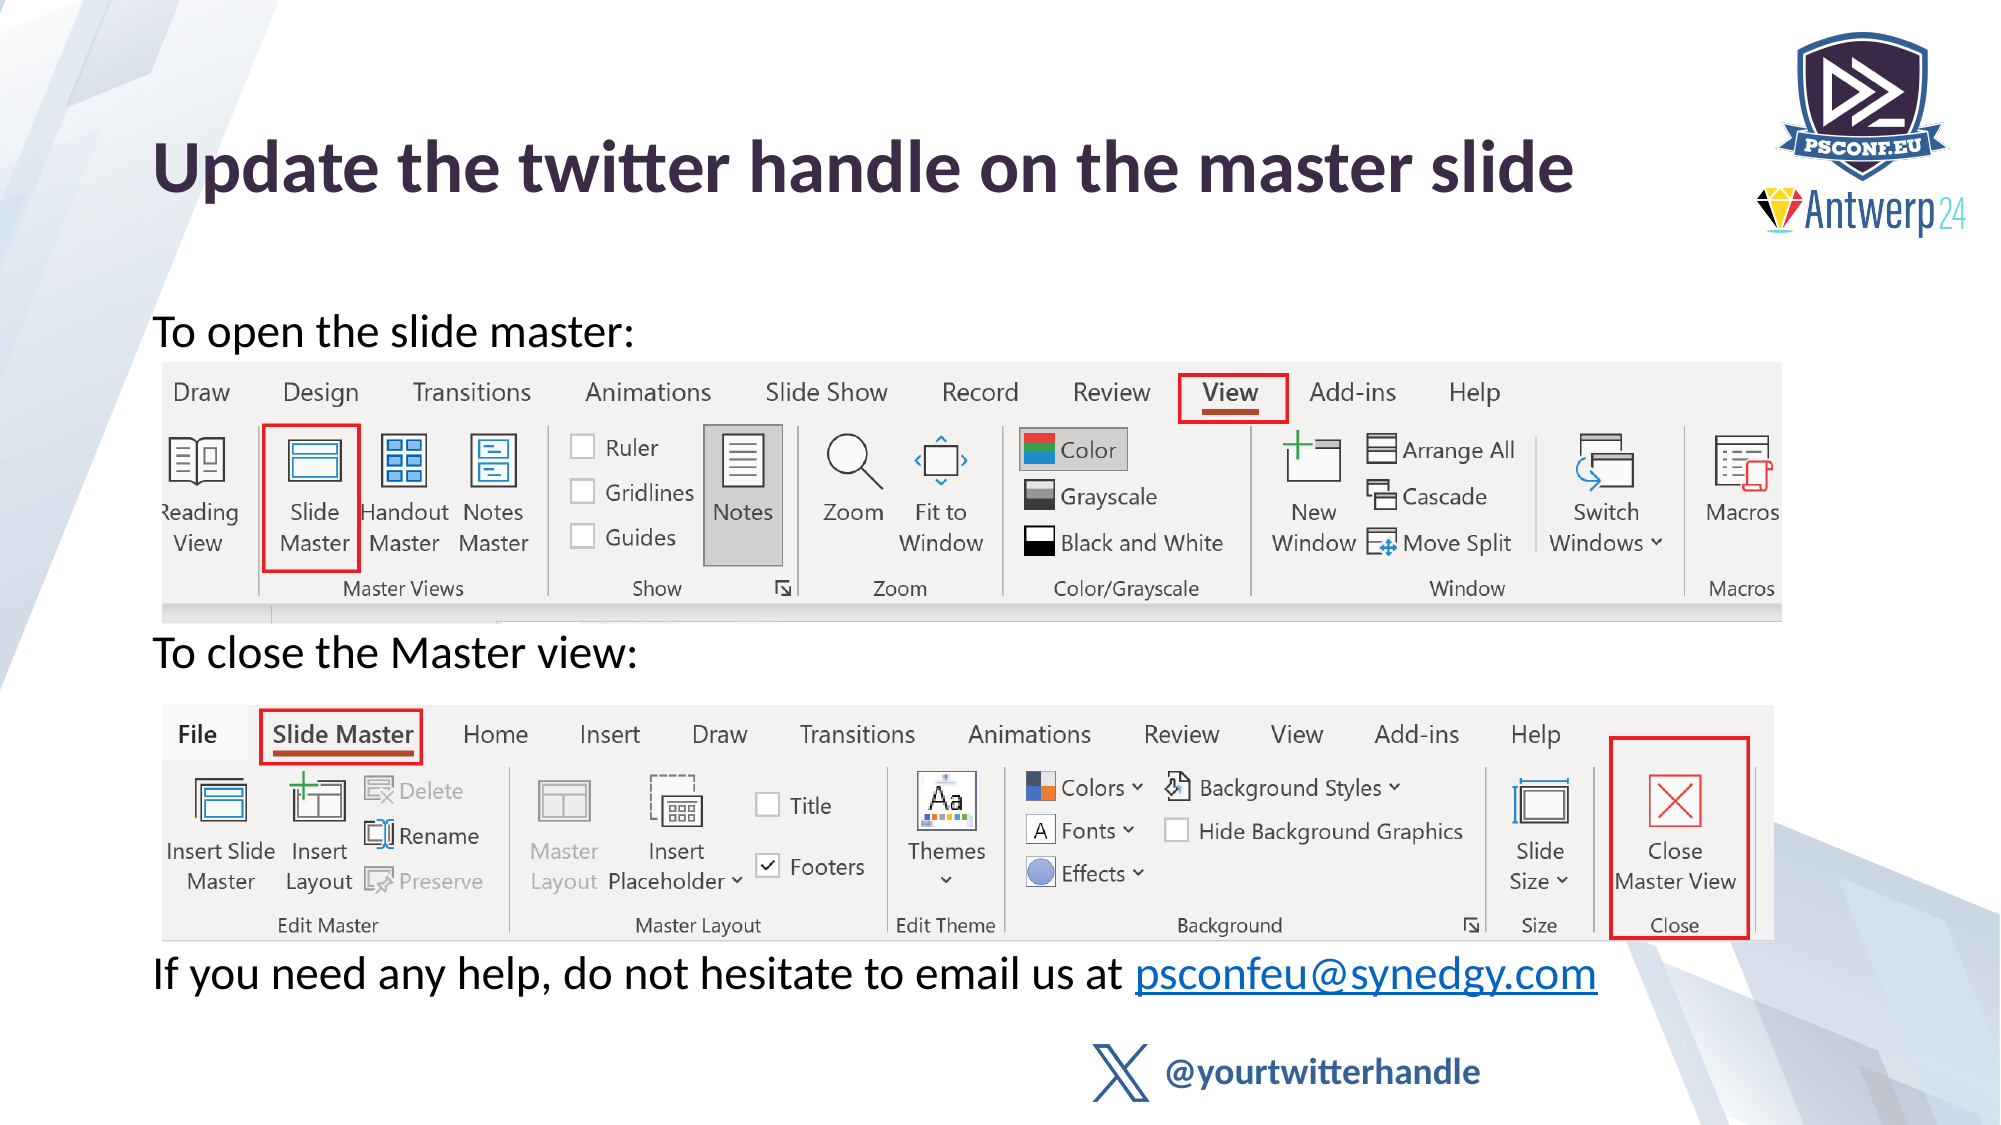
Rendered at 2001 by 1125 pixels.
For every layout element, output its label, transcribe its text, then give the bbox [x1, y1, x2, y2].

picture [0, 0, 2000, 1125]
title Update the twitter handle on the master slide [137, 59, 1735, 278]
list To open the slide master: To close the Master view: If you need any help, do not hesitate to email us at psconfeu@synedgy.com [137, 299, 1863, 1014]
